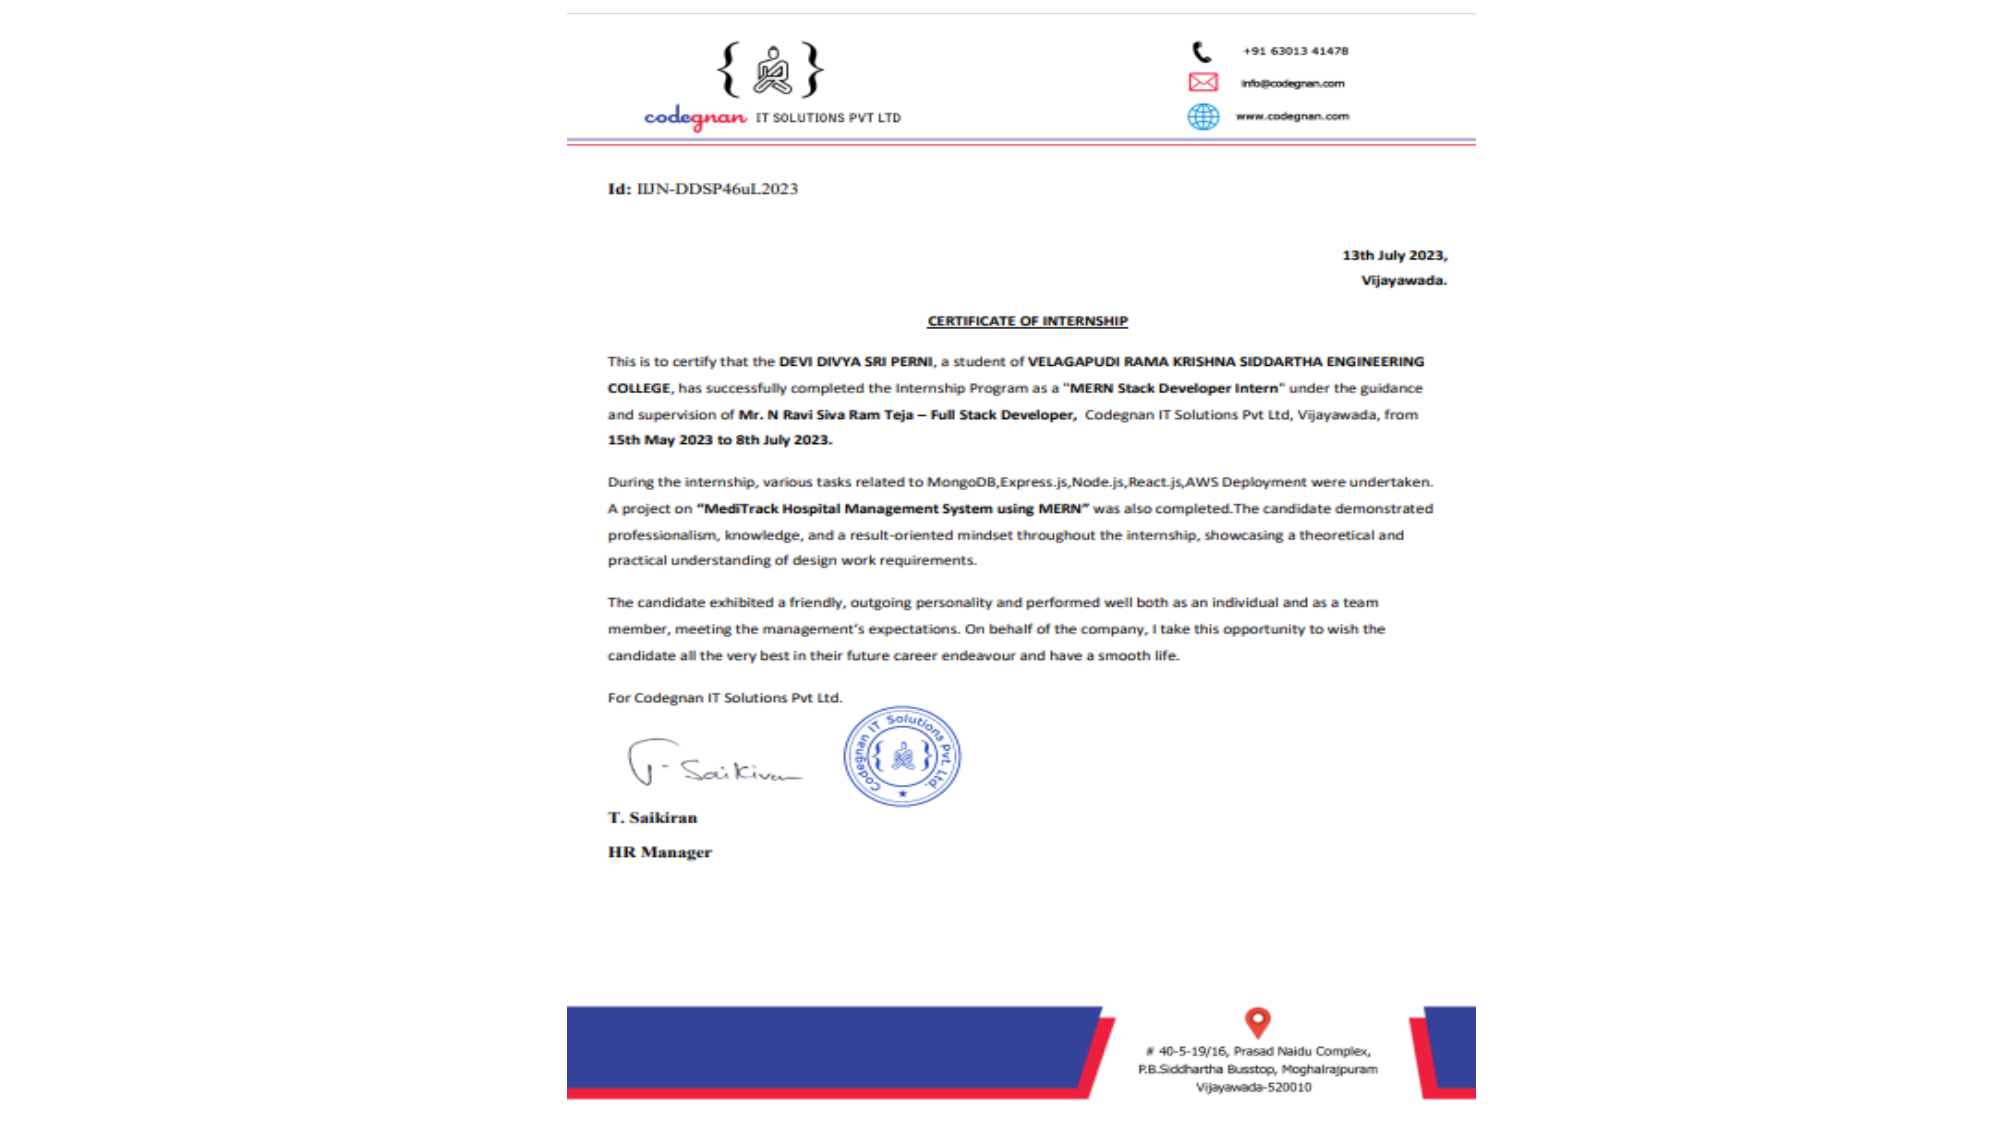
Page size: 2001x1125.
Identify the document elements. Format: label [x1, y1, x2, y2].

picture [567, 13, 1476, 1111]
